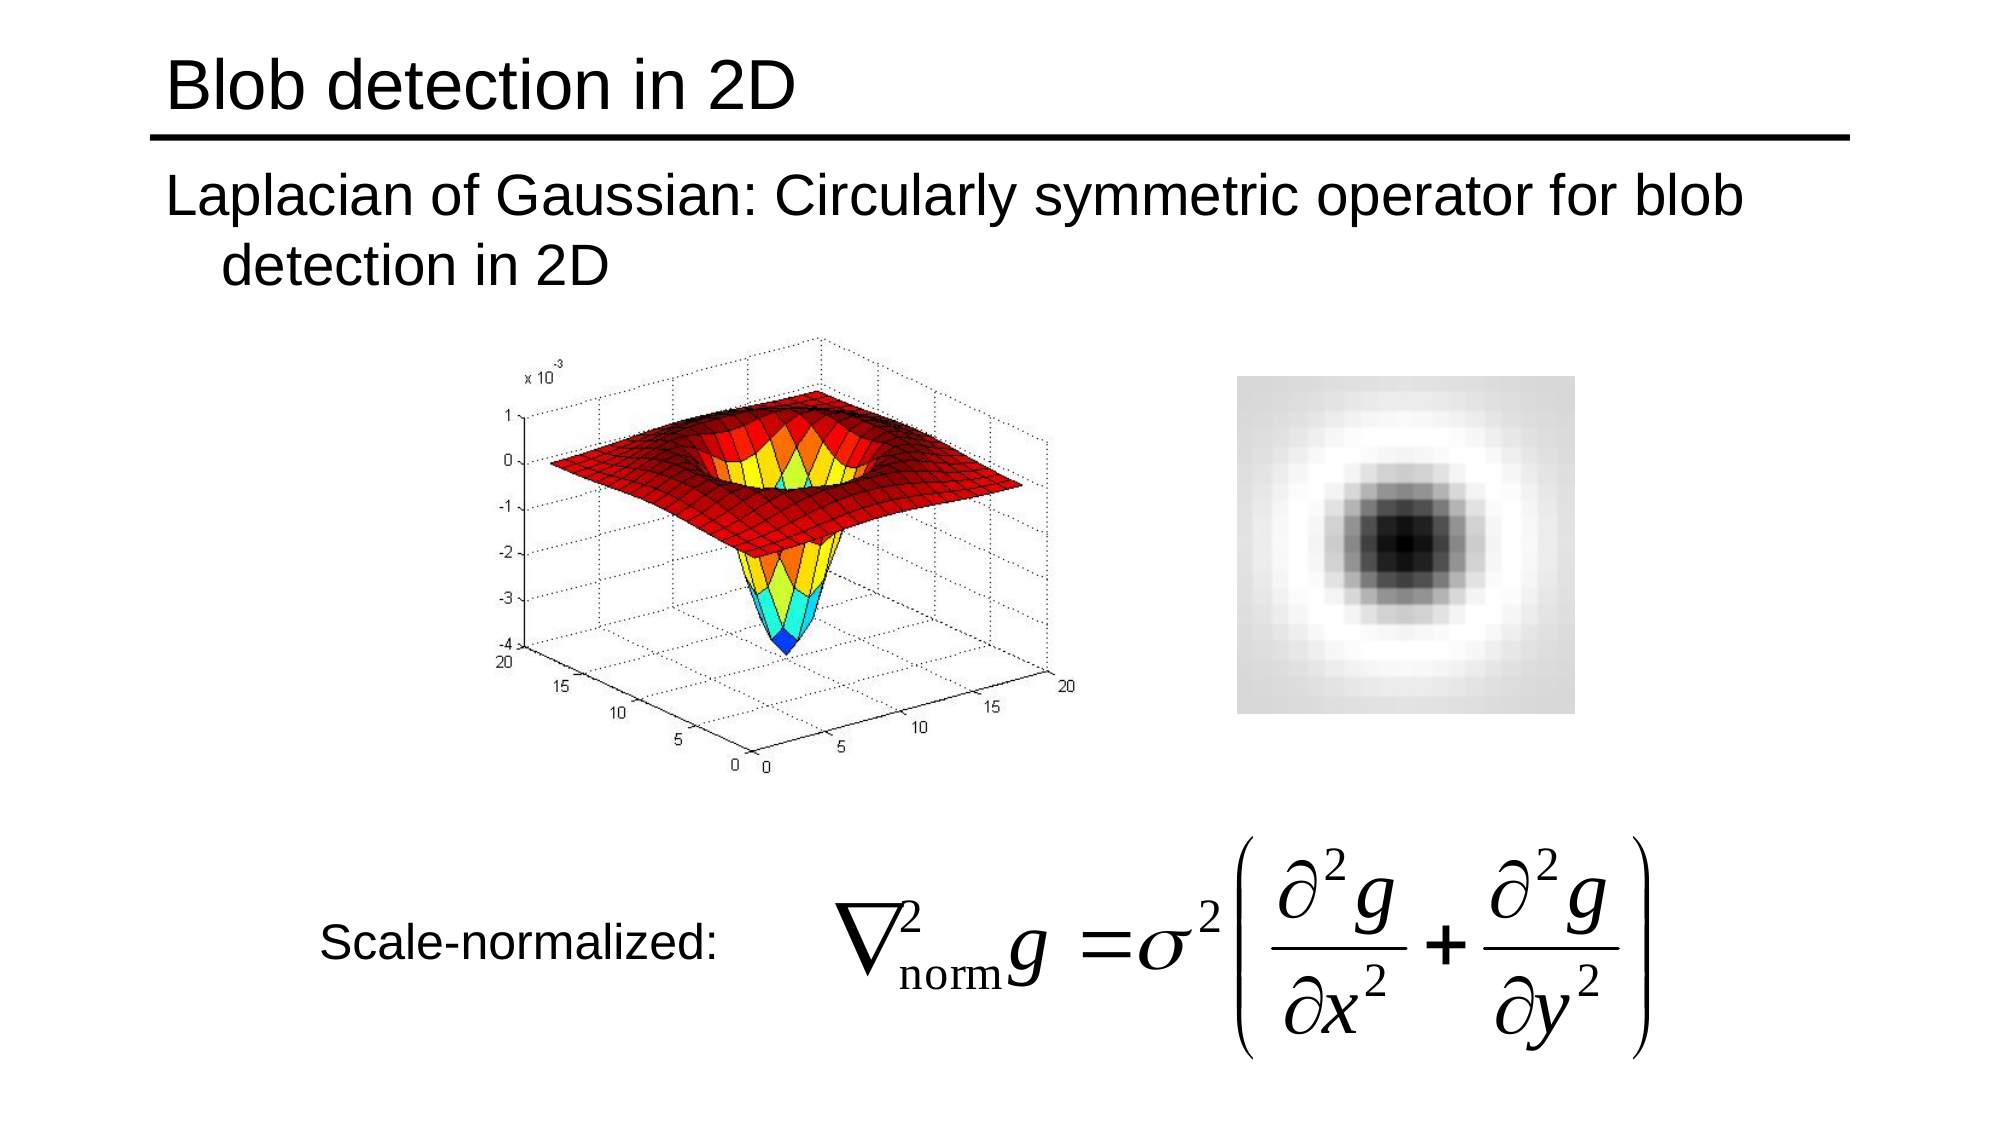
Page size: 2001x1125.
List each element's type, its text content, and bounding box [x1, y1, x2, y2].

picture [1237, 376, 1576, 715]
text_box Scale-normalized: [304, 902, 734, 978]
title Blob detection in 2D [150, 12, 1850, 149]
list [824, 817, 1676, 1080]
list Laplacian of Gaussian: Circularly symmetric operator for blob detection in 2D [150, 149, 1850, 1013]
picture [437, 299, 1113, 807]
